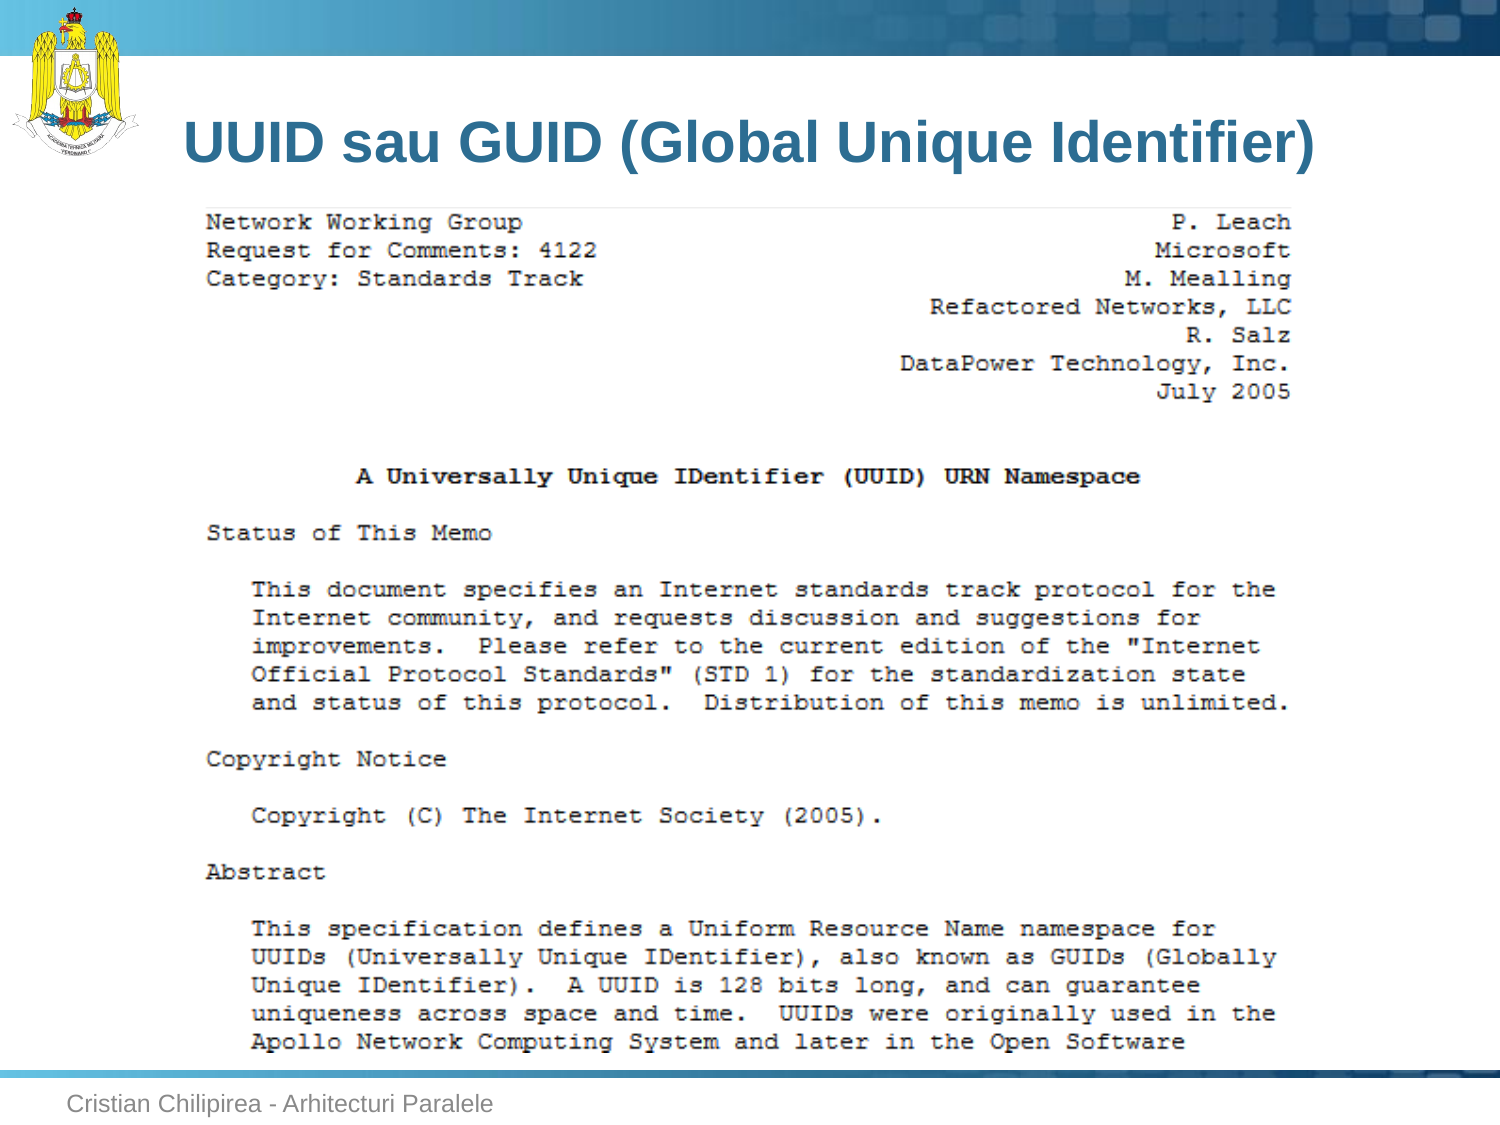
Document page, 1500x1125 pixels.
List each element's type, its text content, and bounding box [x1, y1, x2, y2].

picture [0, 1070, 1500, 1078]
title UUID sau GUID (Global Unique Identifier) [51, 102, 1449, 178]
footer Cristian Chilipirea - Arhitecturi Paralele [51, 1083, 1157, 1125]
picture [0, 0, 1500, 156]
picture [197, 207, 1303, 1054]
